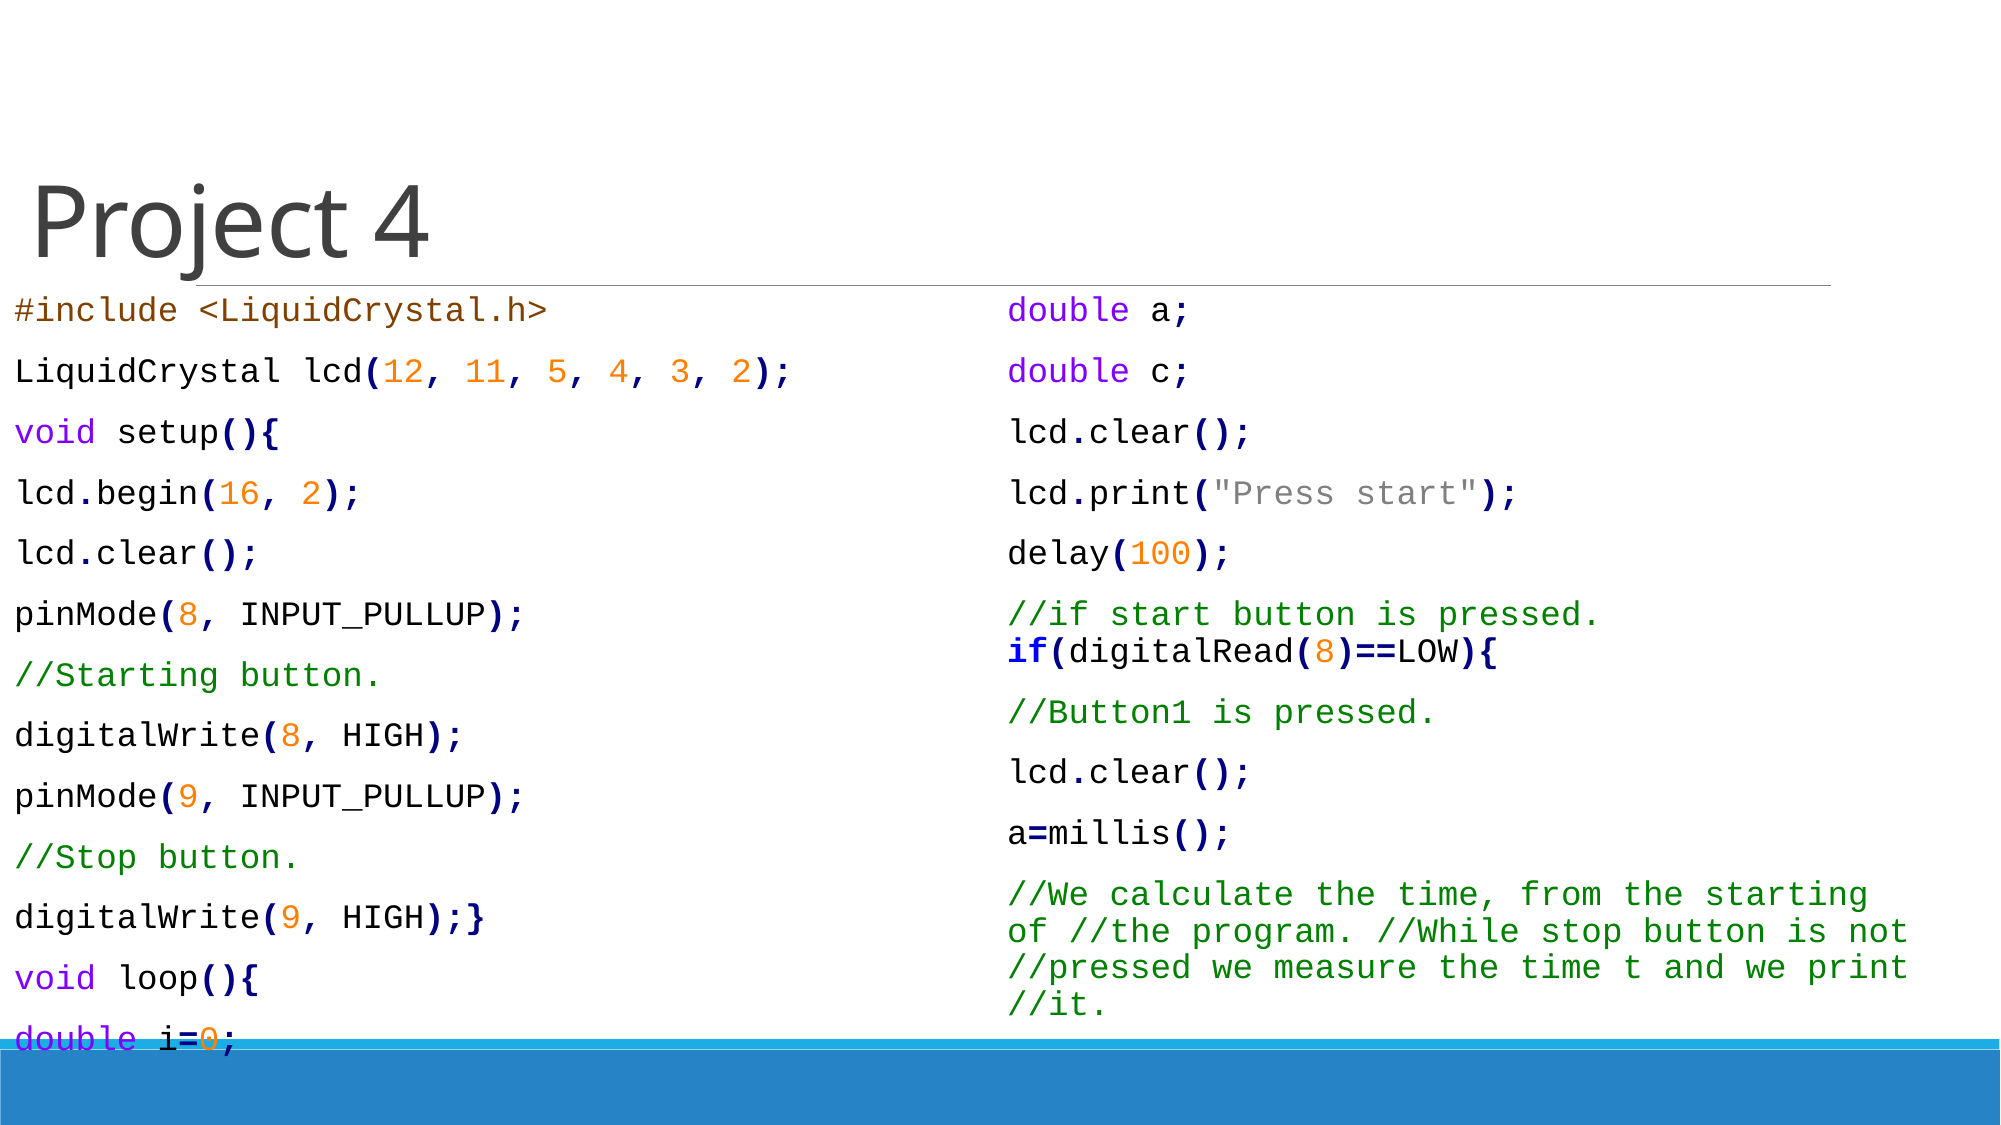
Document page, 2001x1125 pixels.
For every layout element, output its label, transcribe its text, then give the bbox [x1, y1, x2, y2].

title Project 4 [14, 47, 1830, 285]
list #include <LiquidCrystal.h> LiquidCrystal lcd(12, 11, 5, 4, 3, 2); void setup(){ lcd.begin(16, 2); lcd.clear(); pinMode(8, INPUT_PULLUP); //Starting button. digitalWrite(8, HIGH); pinMode(9, INPUT_PULLUP); //Stop button. digitalWrite(9, HIGH);} void loop(){ double i=0; double a; double c; lcd.clear(); lcd.print("Press start"); delay(100); //if start button is pressed. if(digitalRead(8)==LOW){ //Button1 is pressed. lcd.clear(); a=millis(); //We calculate the time, from the starting of //the program. //While stop button is not //pressed we measure the time t and we print //it. [14, 285, 2000, 1072]
